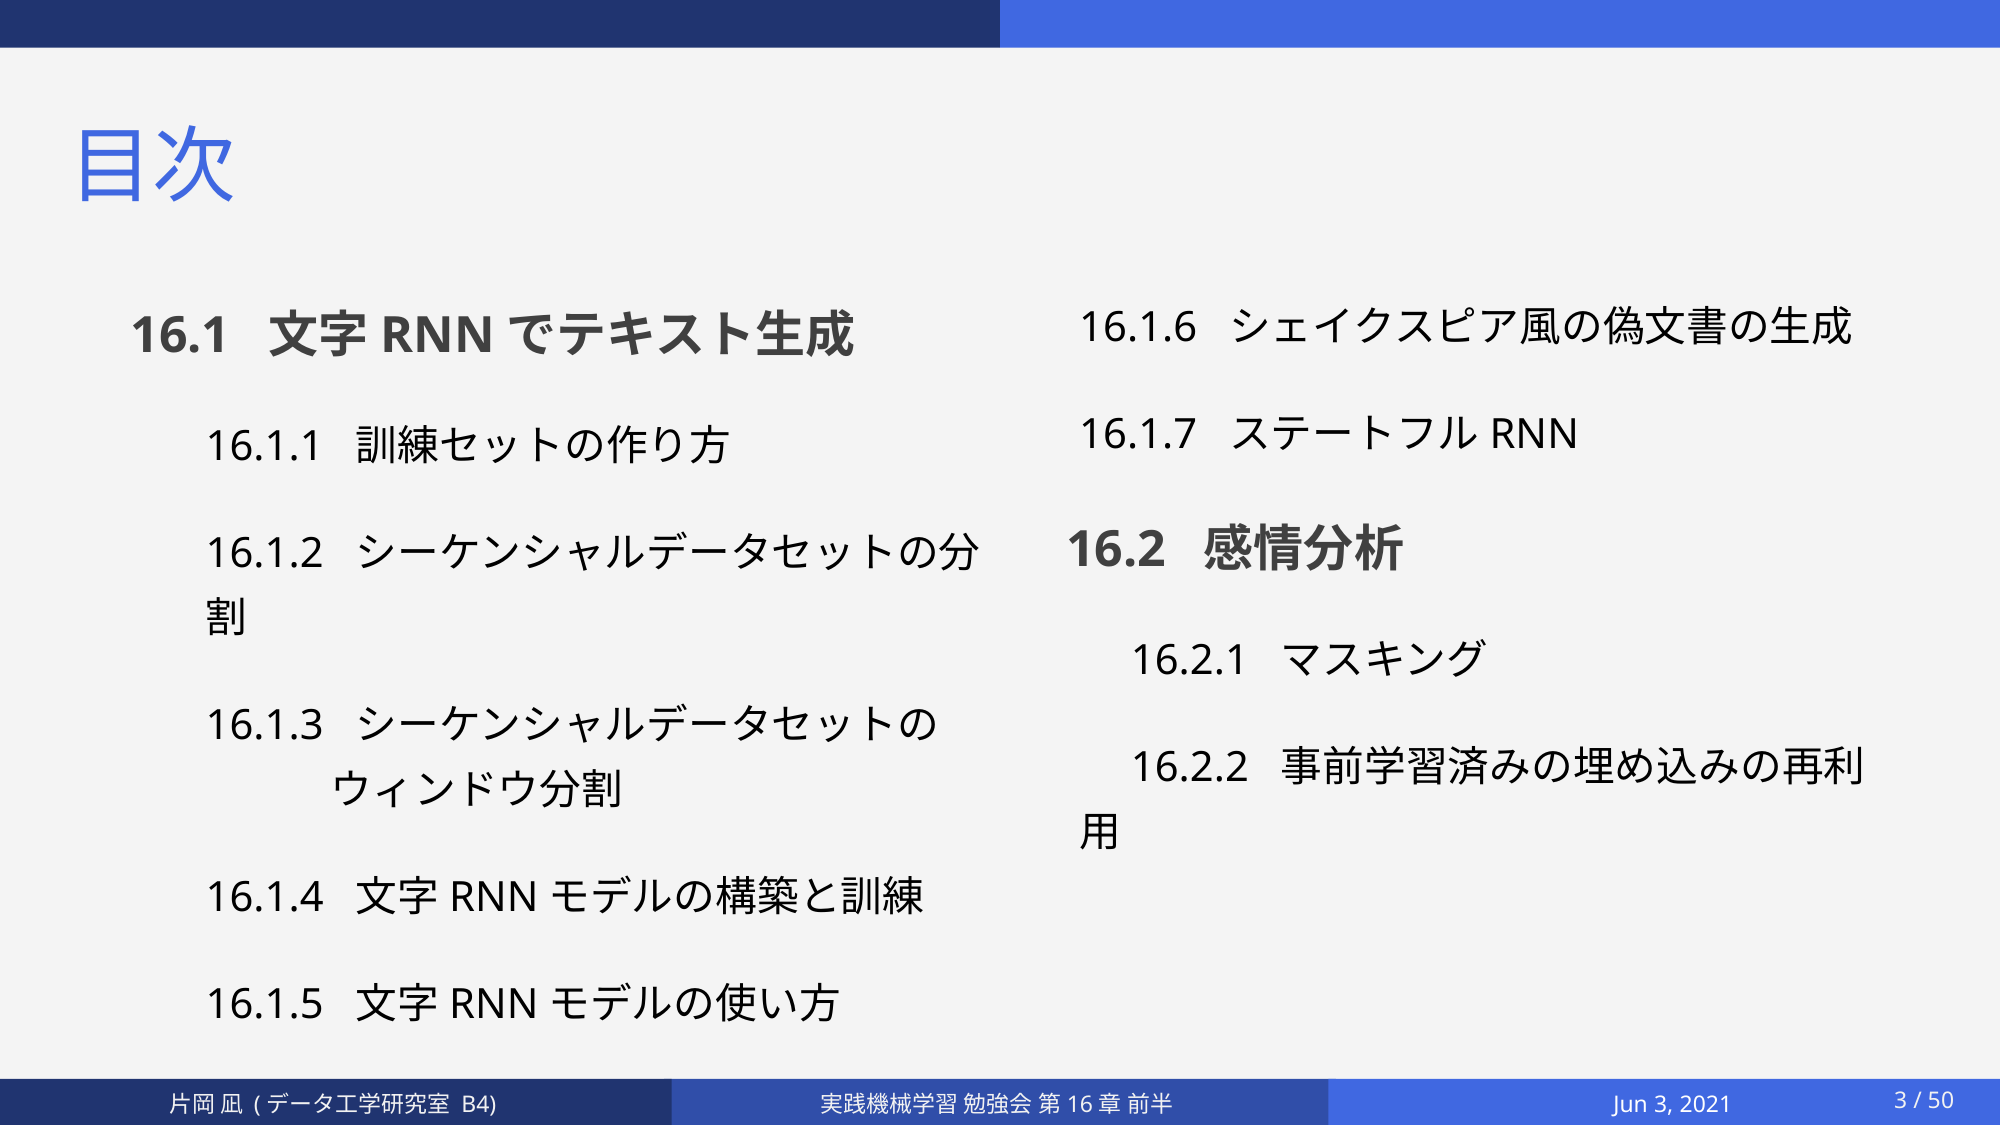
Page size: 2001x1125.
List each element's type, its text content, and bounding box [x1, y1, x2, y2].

list 16.1 文字RNNでテキスト生成 16.1.1 訓練セットの作り方 16.1.2 シーケンシャルデータセットの分割 16.1.3 シーケンシャルデータセットの ウィンドウ分割 16.1.4 文字RNNモデルの構築と訓練 16.1.5 文字RNNモデルの使い方 16.1.6 シェイクスピア風の偽文書の生成 16.1.7 ステートフルRNN 16.2 感情分析 16.2.1 マスキング 16.2.2 事前学習済みの埋め込みの再利用 [115, 277, 1893, 1071]
title 目次 [54, 59, 1893, 277]
